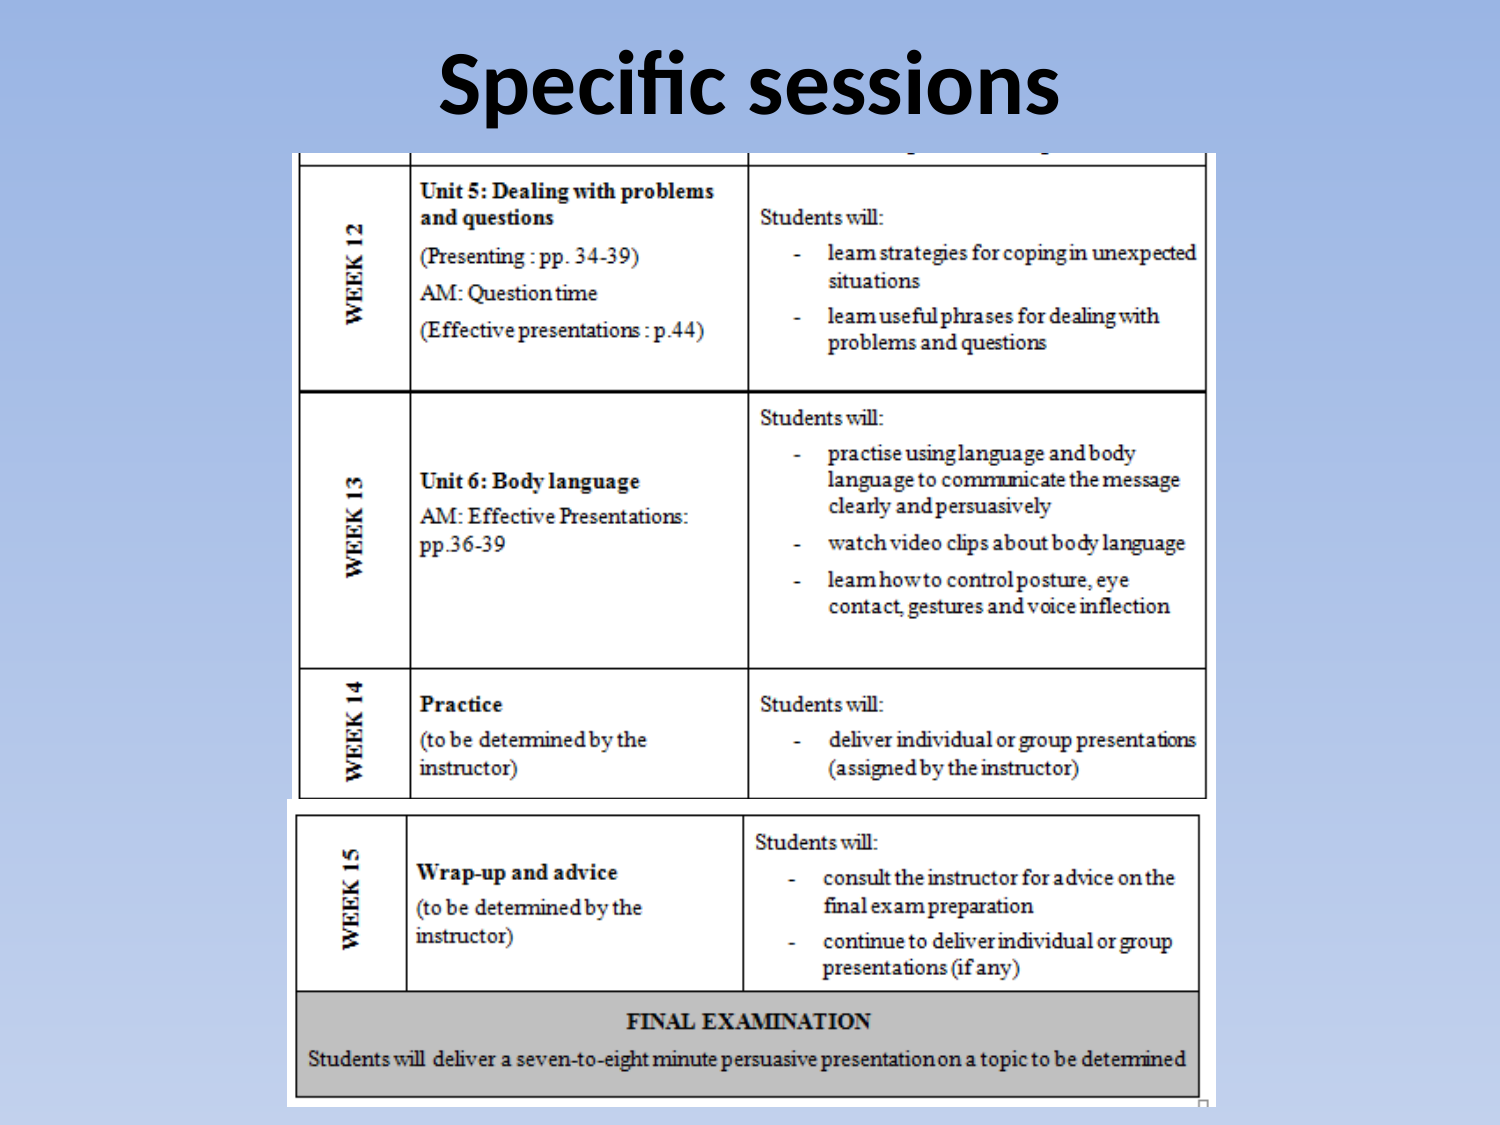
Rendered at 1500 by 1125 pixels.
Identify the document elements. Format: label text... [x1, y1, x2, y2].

picture [287, 152, 1216, 1107]
text_box Specific sessions [74, 24, 1425, 130]
